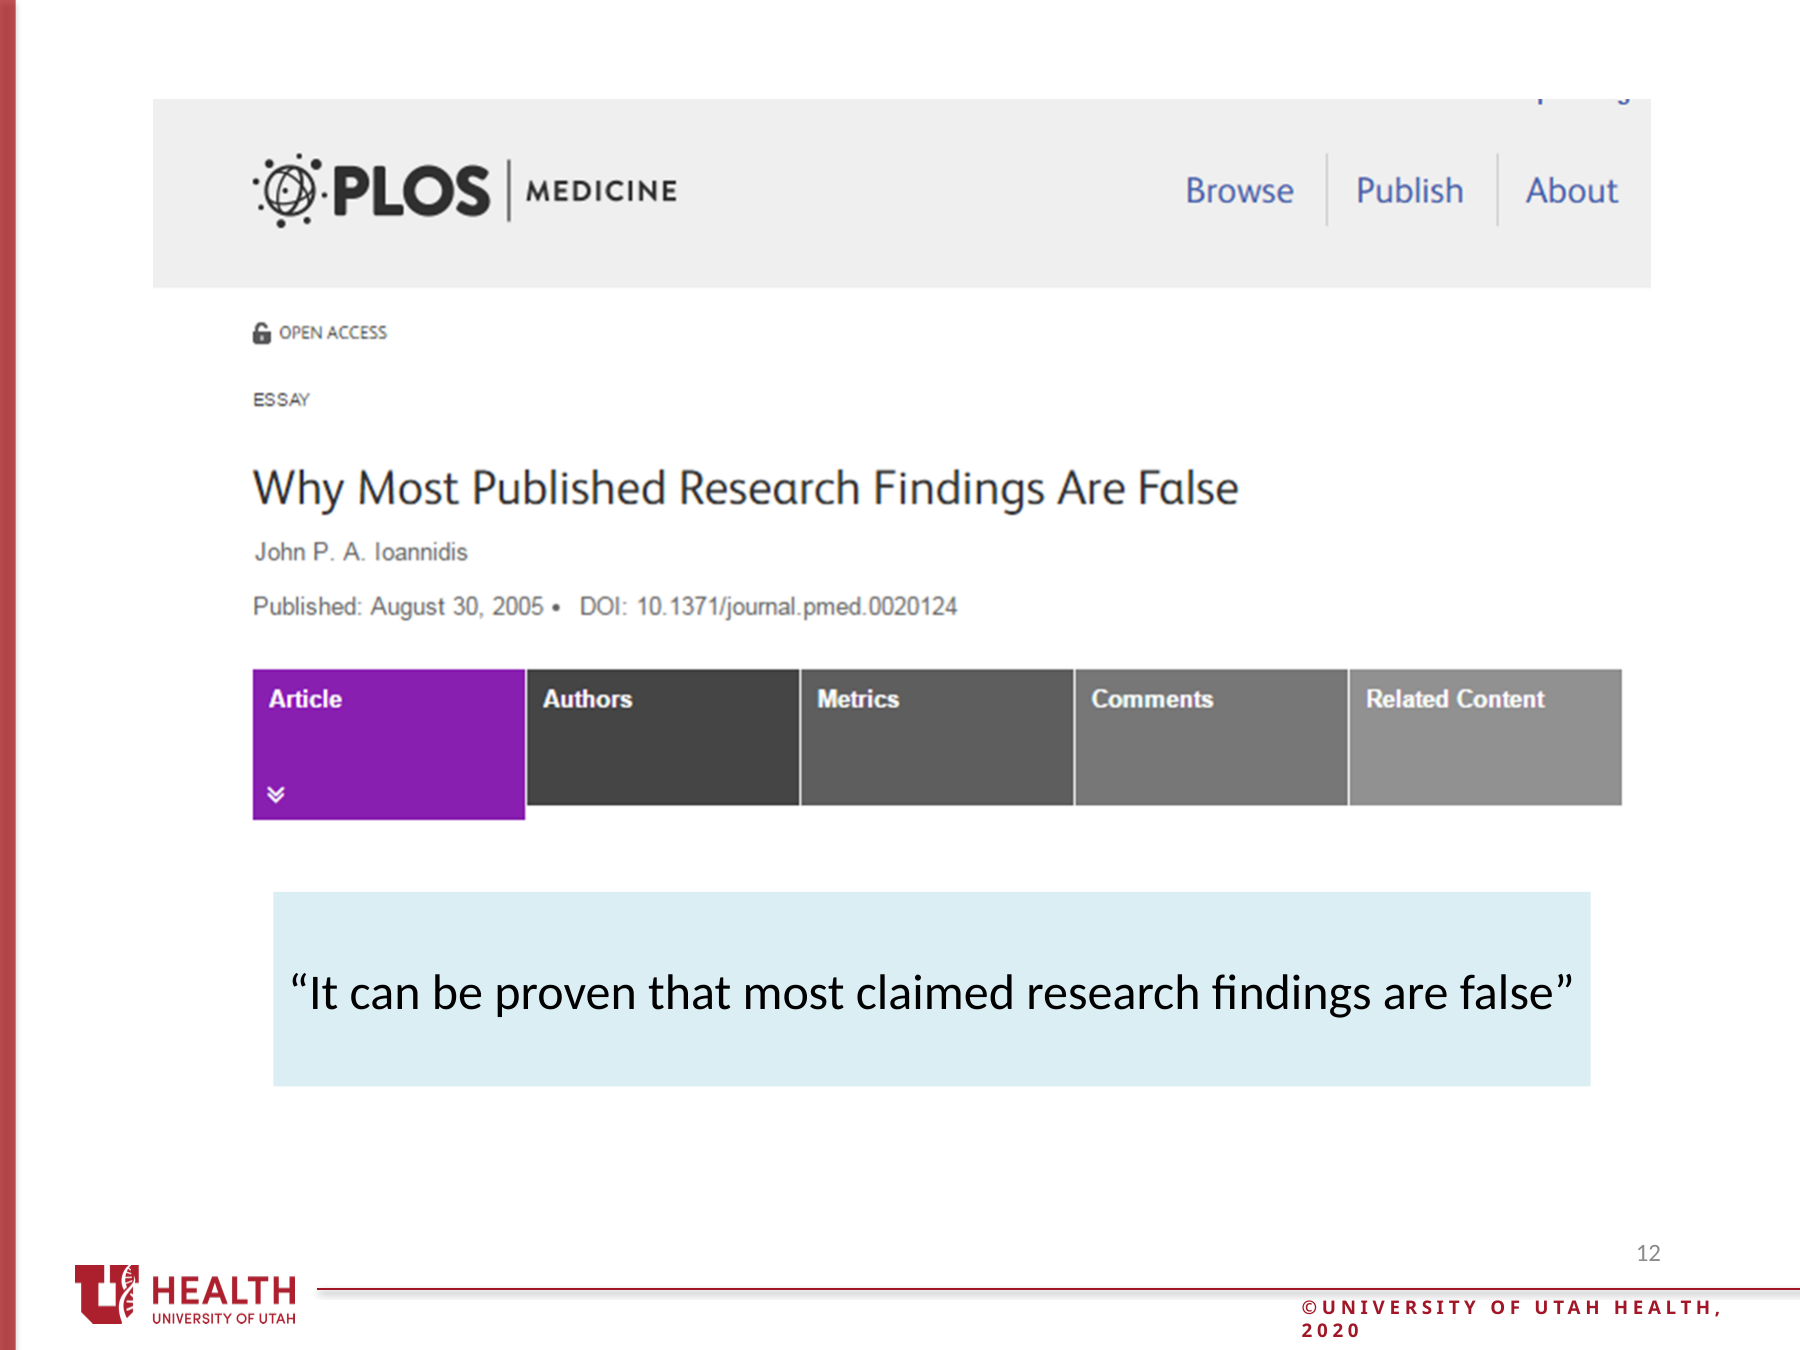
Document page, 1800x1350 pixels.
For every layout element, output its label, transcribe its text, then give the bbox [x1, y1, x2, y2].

slide_number 12 [1271, 1215, 1677, 1288]
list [153, 98, 1652, 840]
picture [75, 1265, 295, 1324]
text_box “It can be proven that most claimed research findings are false” [273, 891, 1591, 1087]
